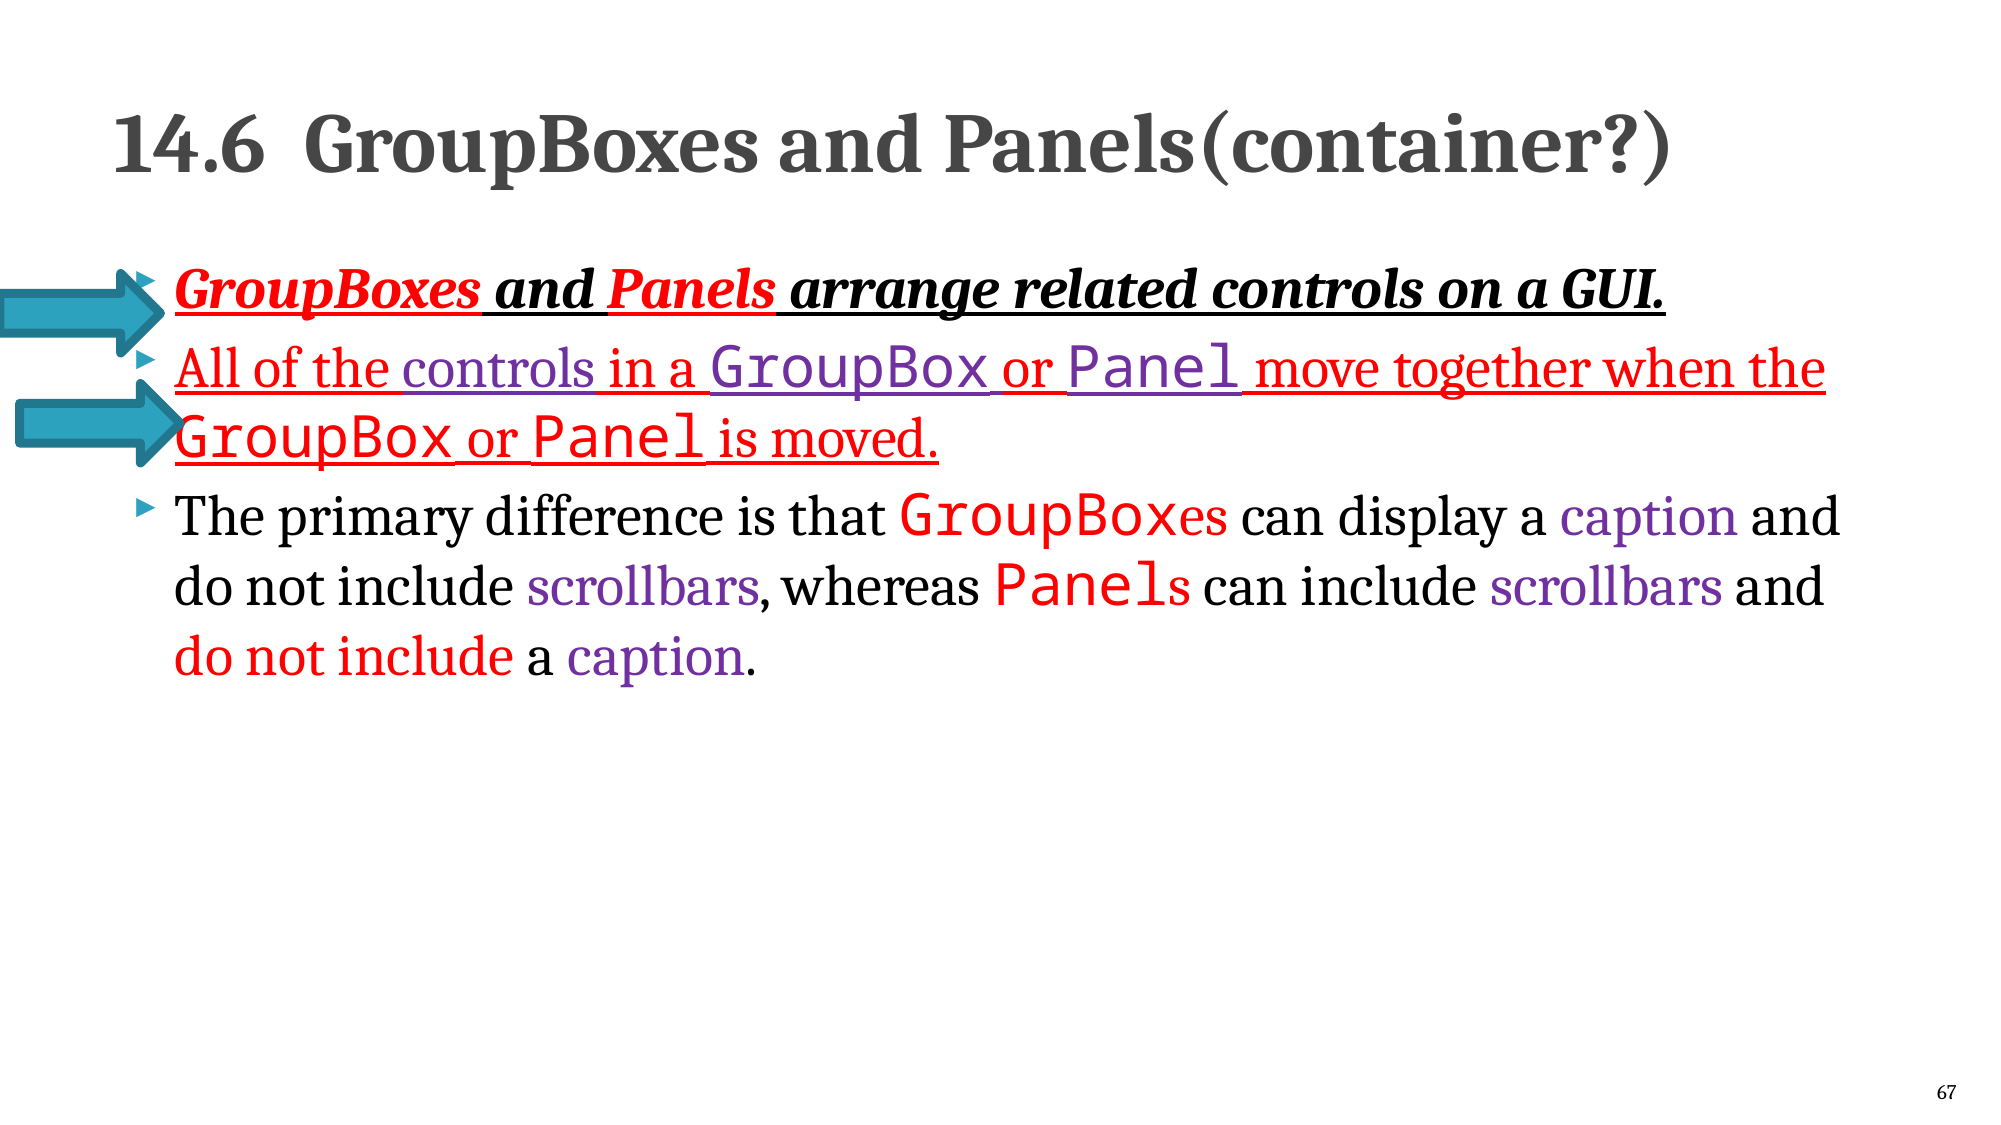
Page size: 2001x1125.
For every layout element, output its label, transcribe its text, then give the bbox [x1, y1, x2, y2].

list GroupBoxes and Panels arrange related controls on a GUI. All of the controls in a GroupBox or Panel move together when the GroupBox or Panel is moved. The primary difference is that GroupBoxes can display a caption and do not include scrollbars, whereas Panels can include scrollbars and do not include a caption. [99, 242, 1900, 986]
slide_number 67 [1891, 1051, 1972, 1112]
text_box [0, 269, 165, 358]
text_box [15, 379, 185, 468]
title 14.6 GroupBoxes and Panels(container?) [99, 45, 1900, 233]
